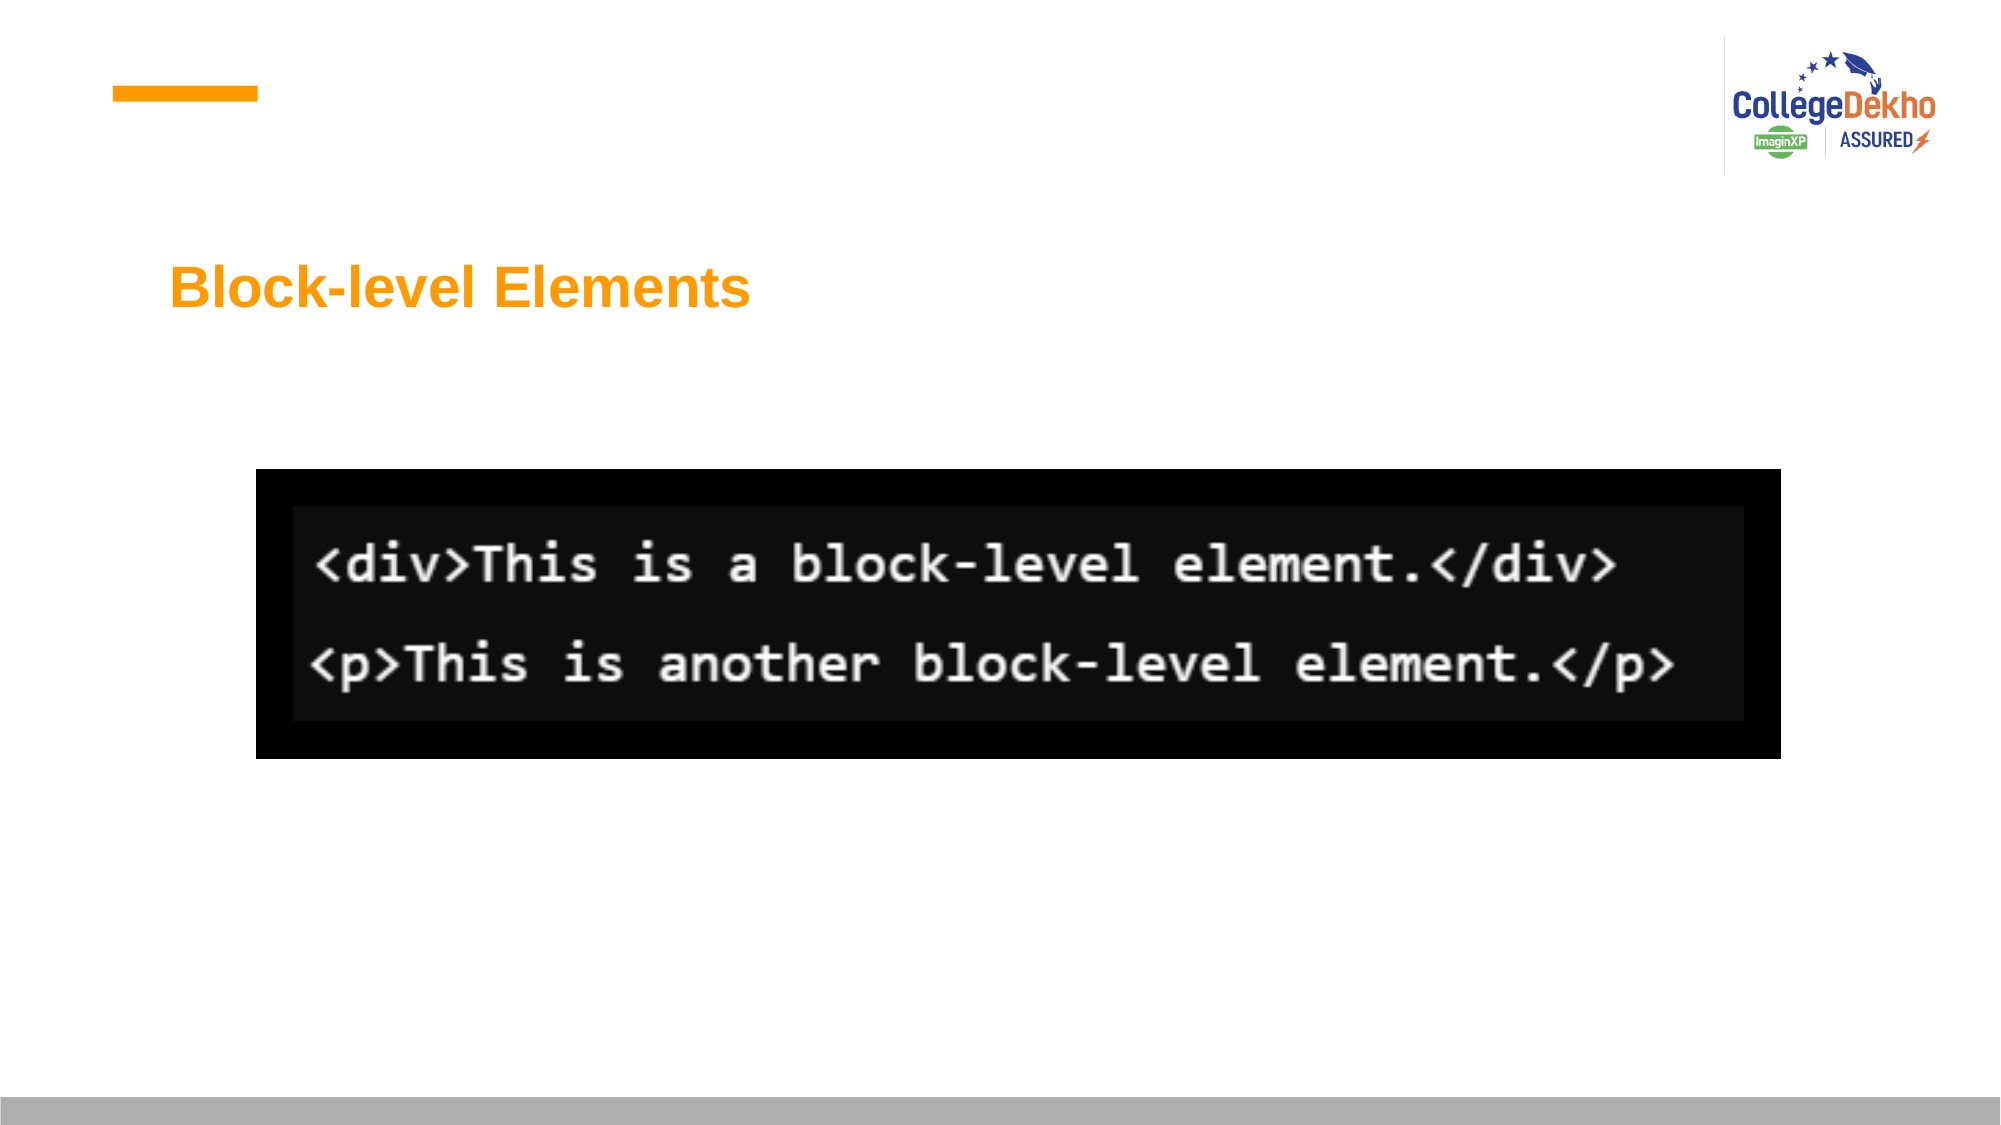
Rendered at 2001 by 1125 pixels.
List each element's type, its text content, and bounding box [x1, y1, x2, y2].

text_box Block-level Elements [129, 239, 1908, 330]
picture [0, 1080, 2001, 1125]
picture [1724, 36, 1943, 174]
picture [292, 505, 1744, 722]
